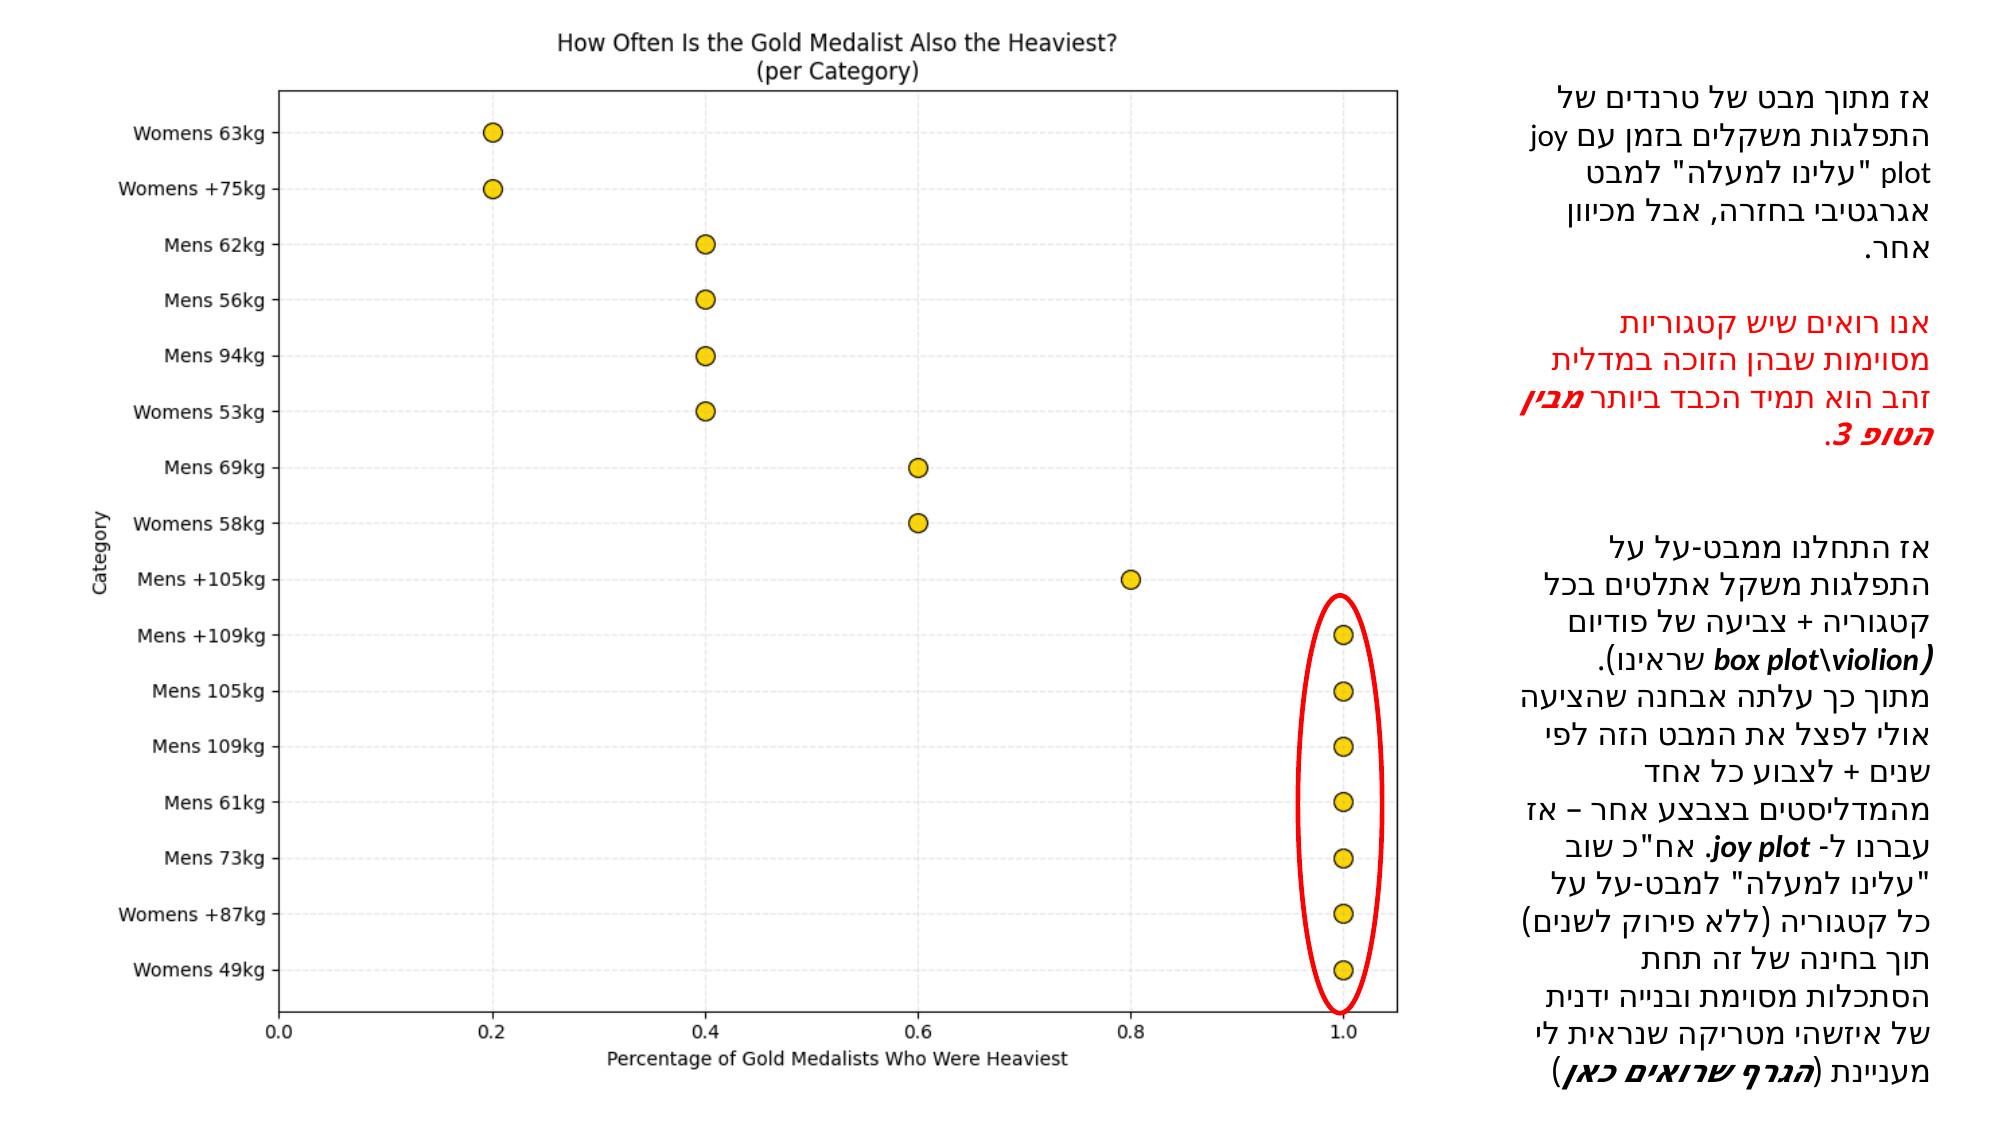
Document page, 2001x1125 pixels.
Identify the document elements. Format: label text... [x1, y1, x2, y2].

picture [78, 19, 1409, 1083]
text_box אז מתוך מבט של טרנדים של התפלגות משקלים בזמן עם joy plot "עלינו למעלה" למבט אגרגטיבי בחזרה, אבל מכיוון אחר. אנו רואים שיש קטגוריות מסוימות שבהן הזוכה במדלית זהב הוא תמיד הכבד ביותר מבין הטופ 3. אז התחלנו ממבט-על על התפלגות משקל אתלטים בכל קטגוריה + צביעה של פודיום (box plot\violion שראינו). מתוך כך עלתה אבחנה שהציעה אולי לפצל את המבט הזה לפי שנים + לצבוע כל אחד מהמדליסטים בצבצע אחר – אז עברנו ל- joy plot. אח"כ שוב "עלינו למעלה" למבט-על על כל קטגוריה (ללא פירוק לשנים) תוך בחינה של זה תחת הסתכלות מסוימת ובנייה ידנית של איזשהי מטריקה שנראית לי מעניינת (הגרף שרואים כאן) [1501, 70, 1947, 1096]
